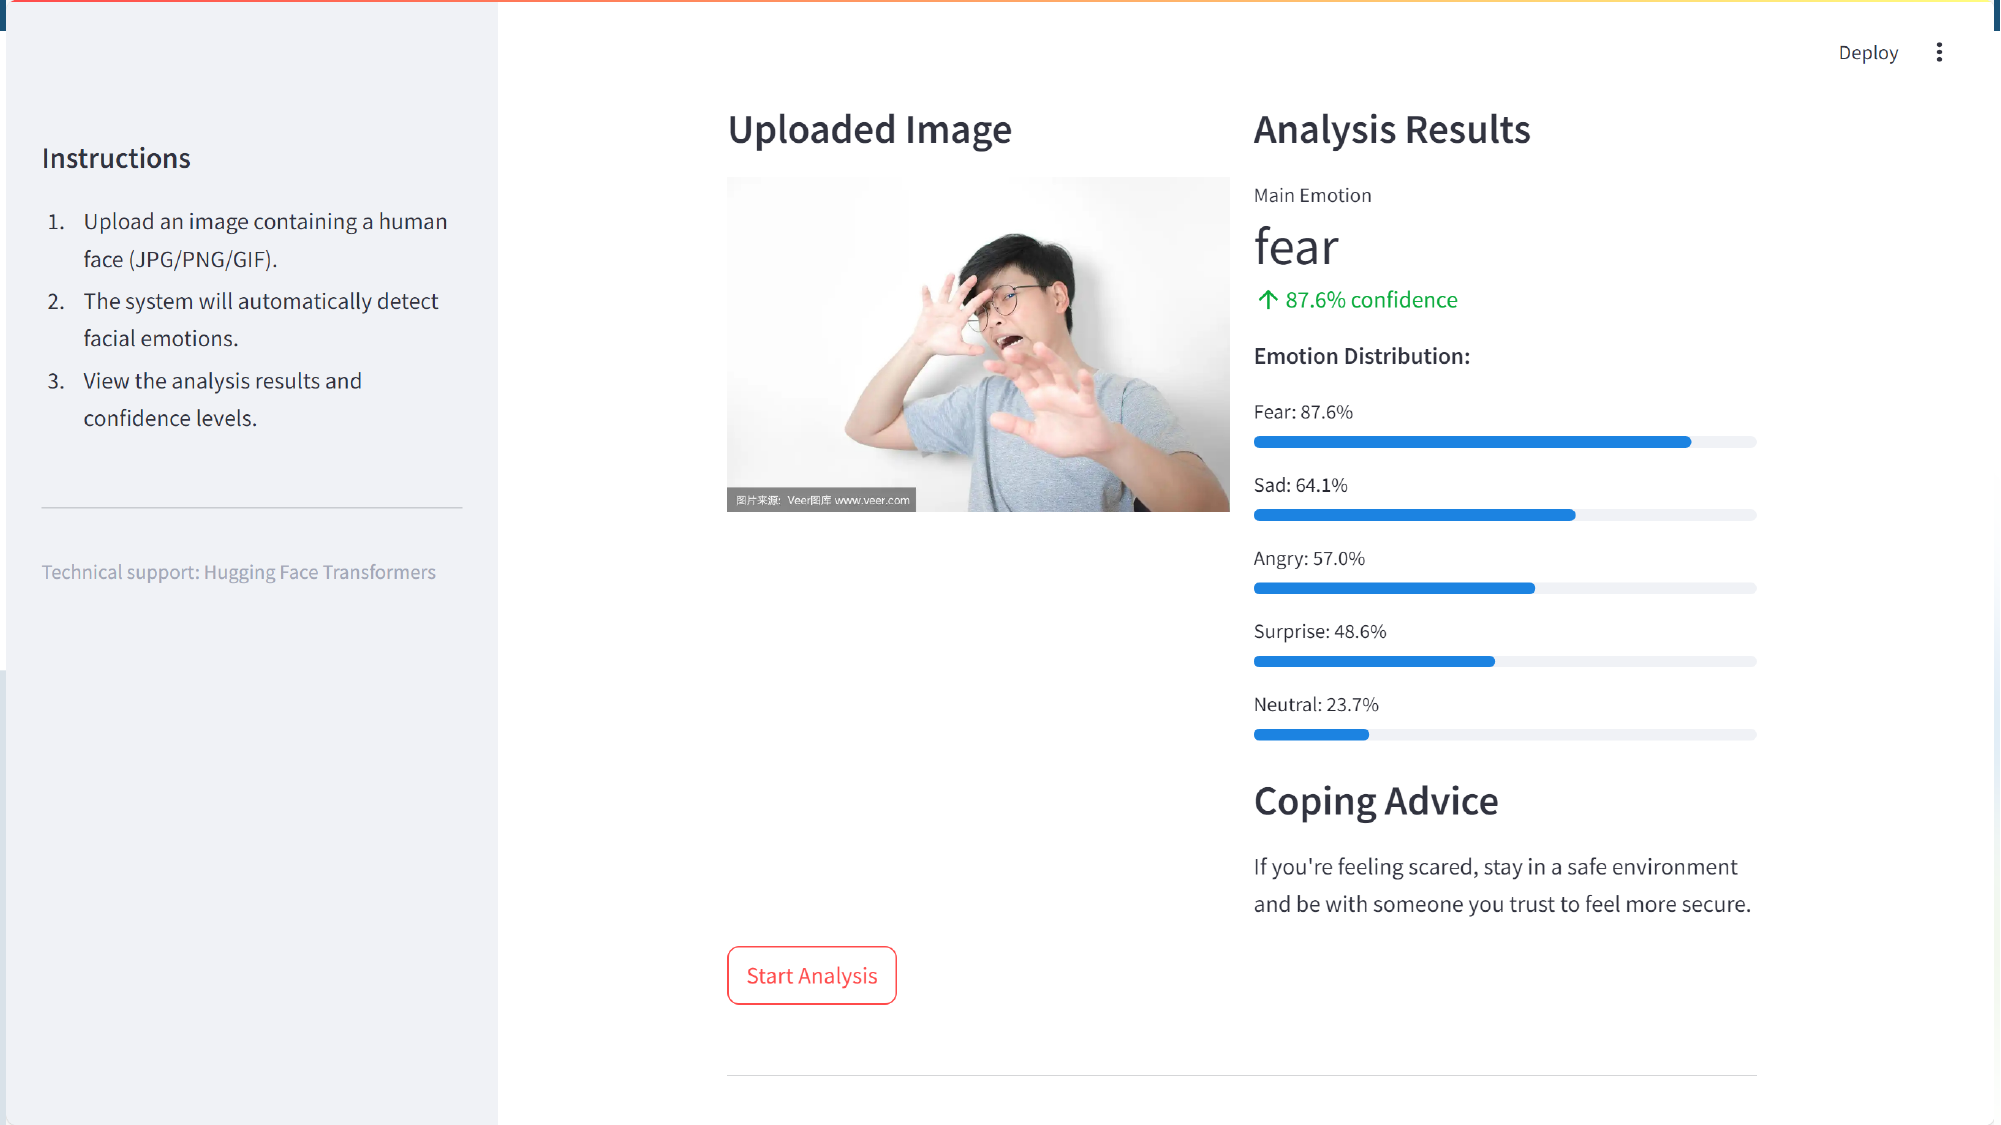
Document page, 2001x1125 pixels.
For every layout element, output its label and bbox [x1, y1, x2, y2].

text_box [1994, 0, 2000, 32]
text_box [0, 0, 6, 32]
picture [6, 0, 1994, 1125]
text_box [0, 669, 6, 1125]
text_box [1994, 372, 2000, 969]
